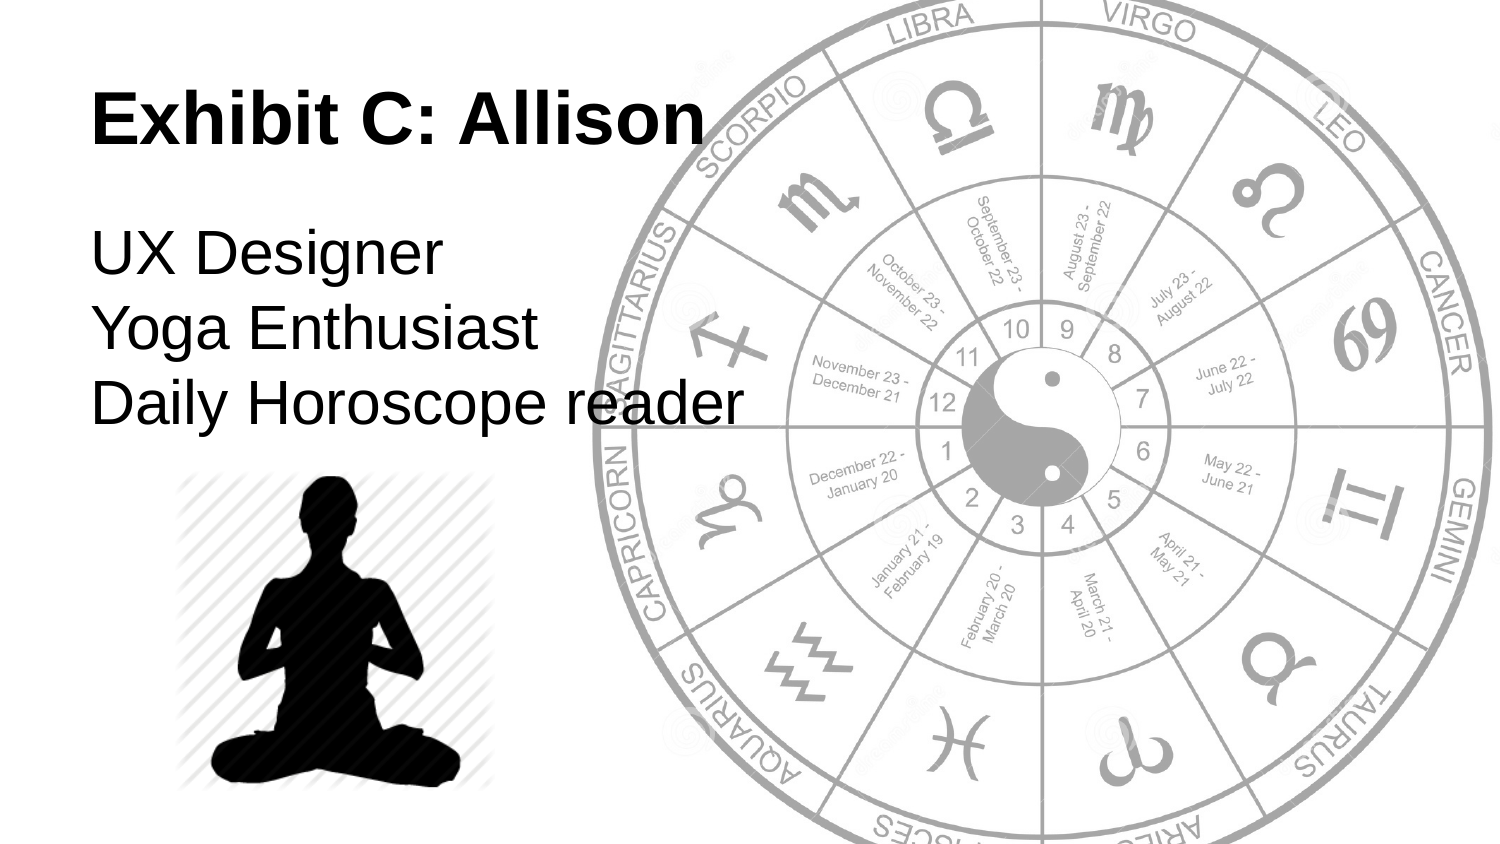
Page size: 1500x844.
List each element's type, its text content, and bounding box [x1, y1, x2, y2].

title Exhibit C: Allison [75, 33, 577, 175]
list UX Designer Yoga Enthusiast Daily Horoscope reader [75, 196, 577, 797]
picture [583, 0, 1500, 844]
picture [174, 470, 495, 791]
